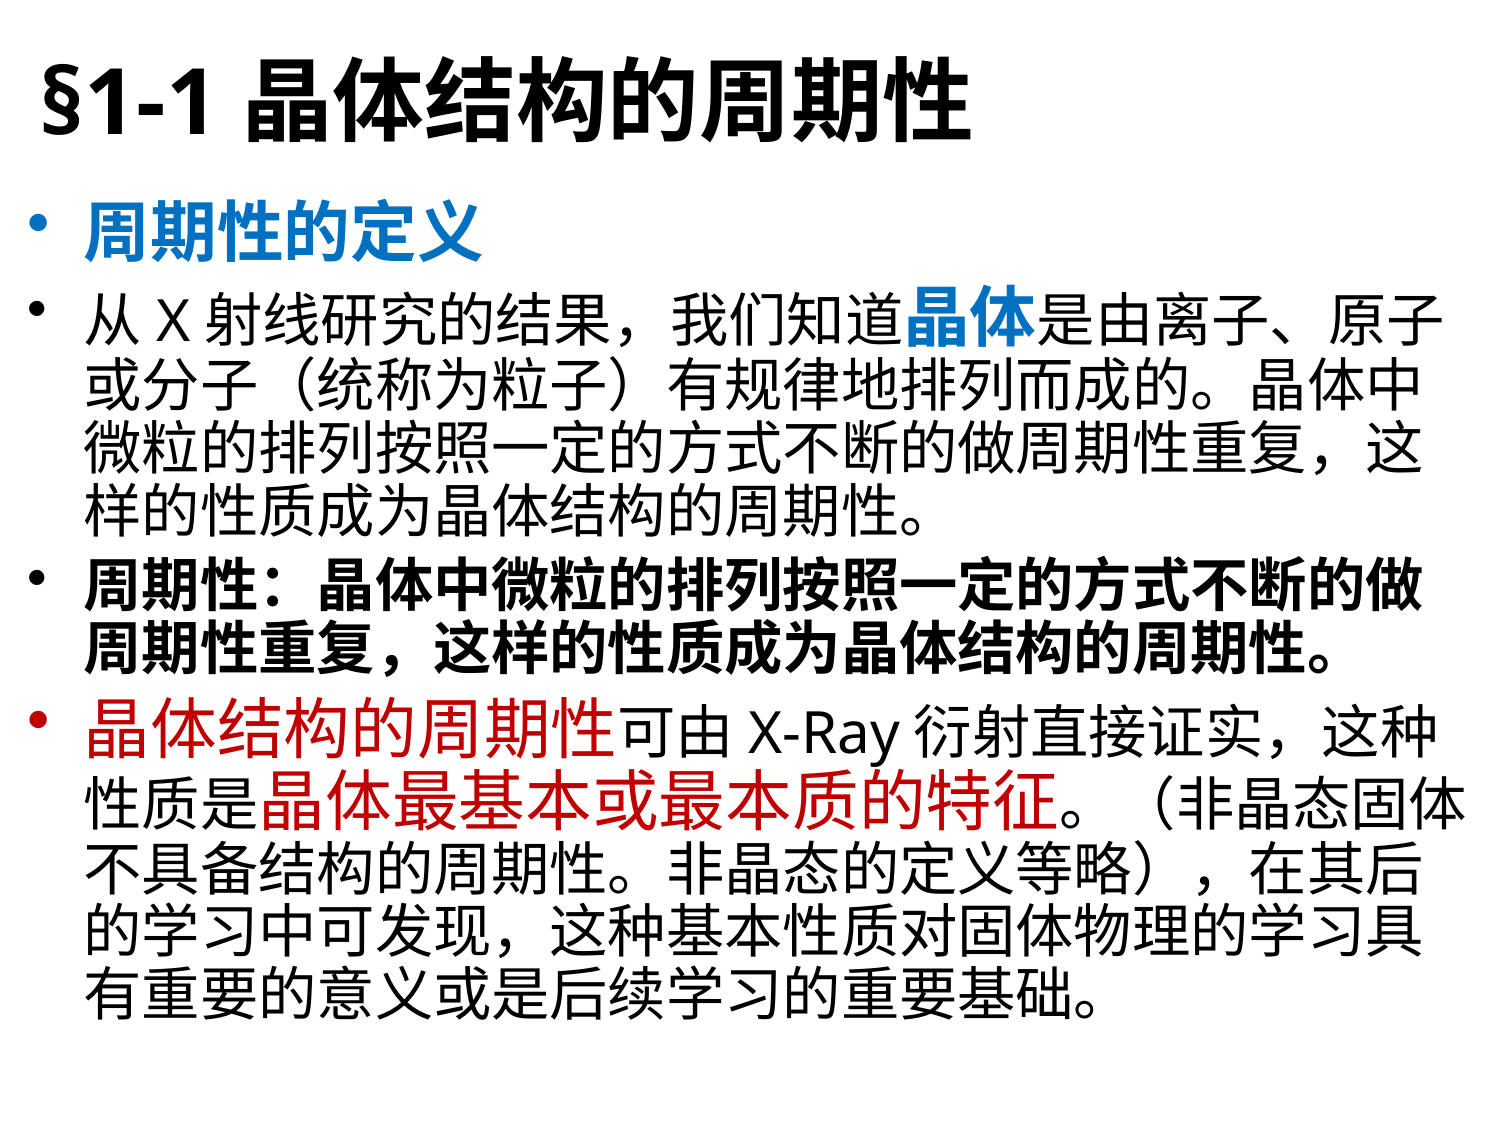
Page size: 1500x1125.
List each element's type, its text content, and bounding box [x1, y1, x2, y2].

list 周期性的定义 从X射线研究的结果，我们知道晶体是由离子、原子或分子（统称为粒子）有规律地排列而成的。晶体中微粒的排列按照一定的方式不断的做周期性重复，这样的性质成为晶体结构的周期性。 周期性：晶体中微粒的排列按照一定的方式不断的做周期性重复，这样的性质成为晶体结构的周期性。 晶体结构的周期性可由X-Ray衍射直接证实，这种性质是晶体最基本或最本质的特征。（非晶态固体不具备结构的周期性。非晶态的定义等略），在其后的学习中可发现，这种基本性质对固体物理的学习具有重要的意义或是后续学习的重要基础。 [12, 191, 1488, 967]
title §1-1晶体结构的周期性 [24, 4, 1375, 192]
